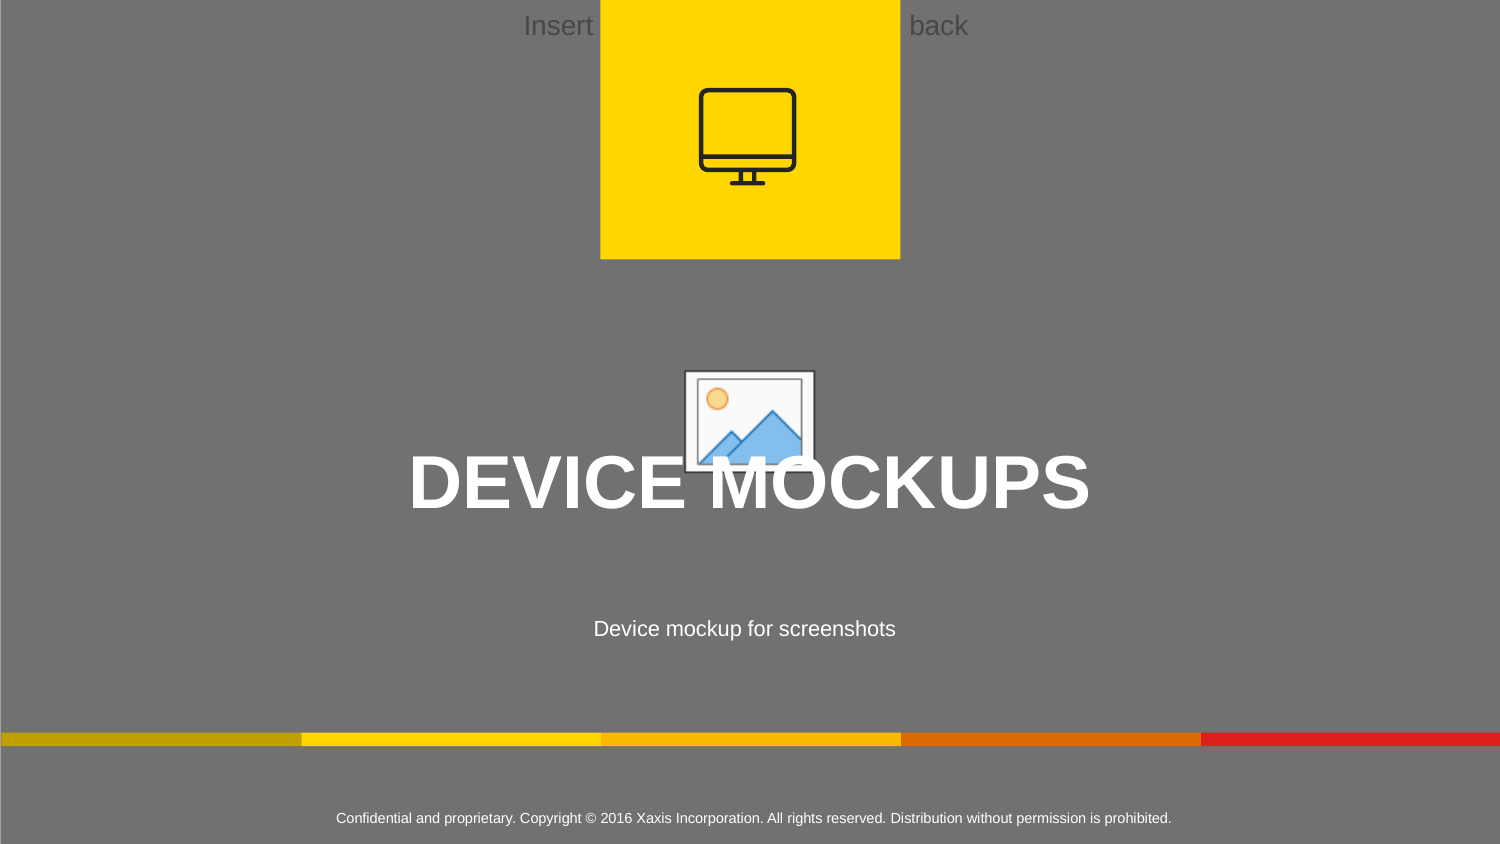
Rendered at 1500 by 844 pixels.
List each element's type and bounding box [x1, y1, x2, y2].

text_box [1, 732, 1500, 747]
picture [0, 0, 1500, 844]
